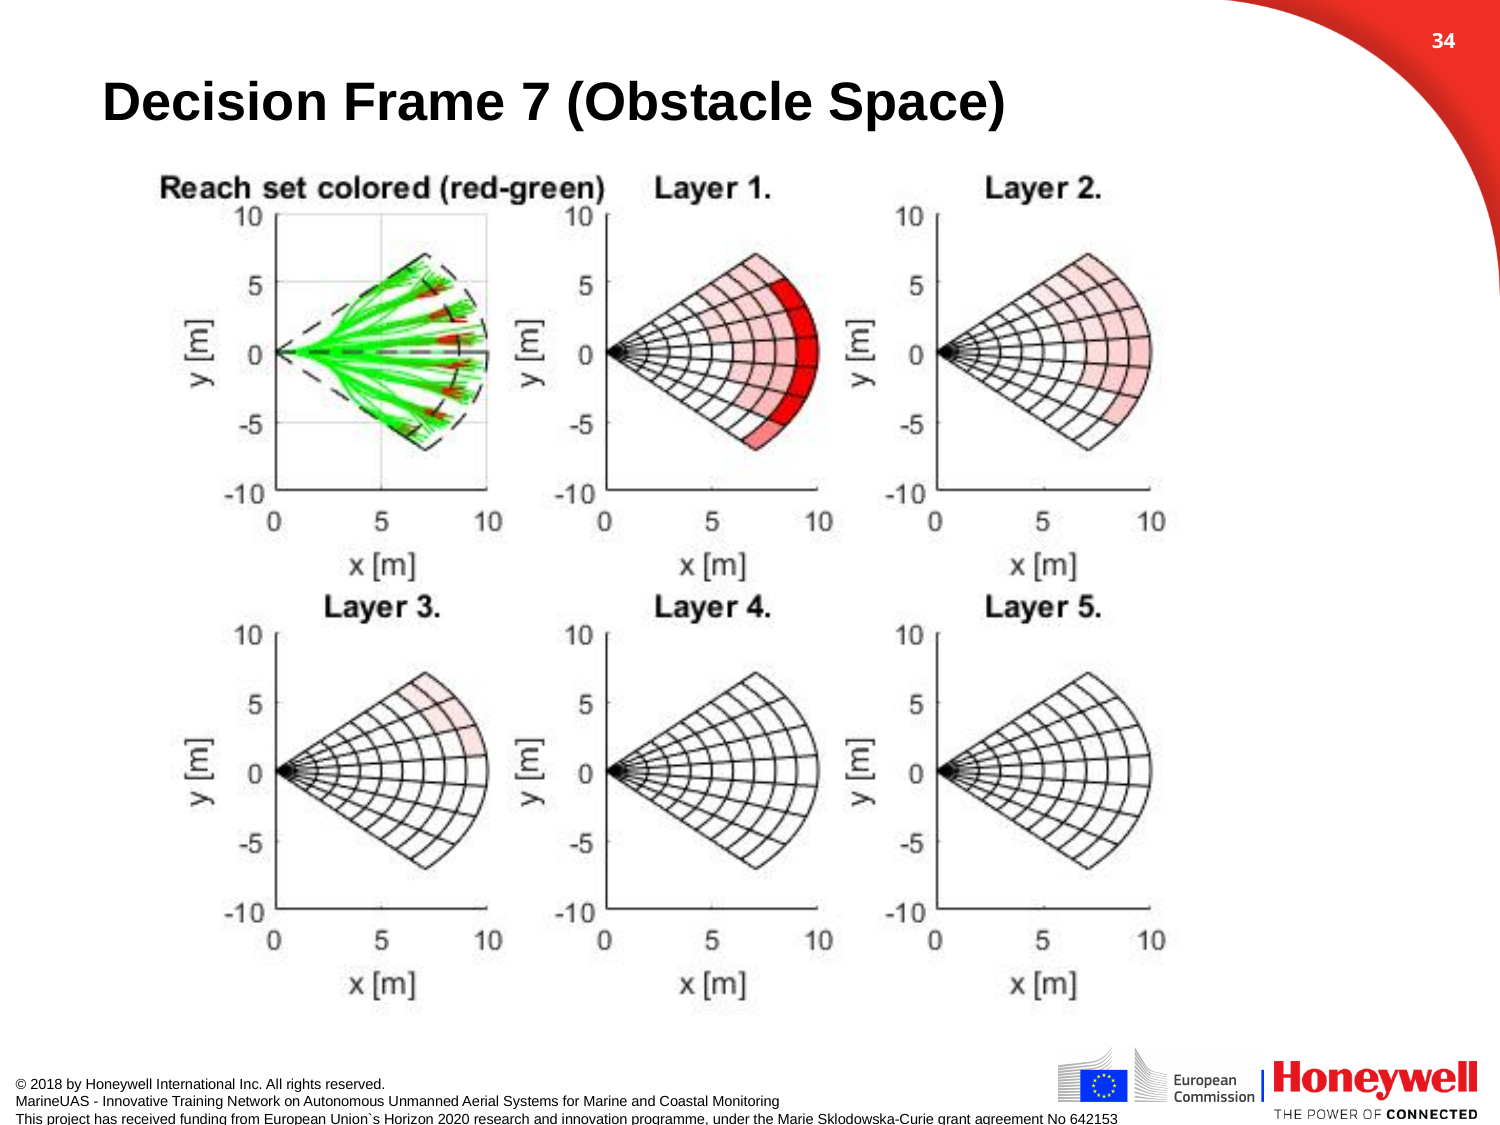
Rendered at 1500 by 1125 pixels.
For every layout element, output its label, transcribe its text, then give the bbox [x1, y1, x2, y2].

picture [1058, 1047, 1264, 1102]
picture [1203, 0, 1500, 297]
picture [1274, 1061, 1477, 1119]
slide_number 33 [1416, 0, 1500, 83]
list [86, 140, 1266, 1025]
title Decision Frame 7 (Obstacle Space) [86, 58, 1347, 141]
